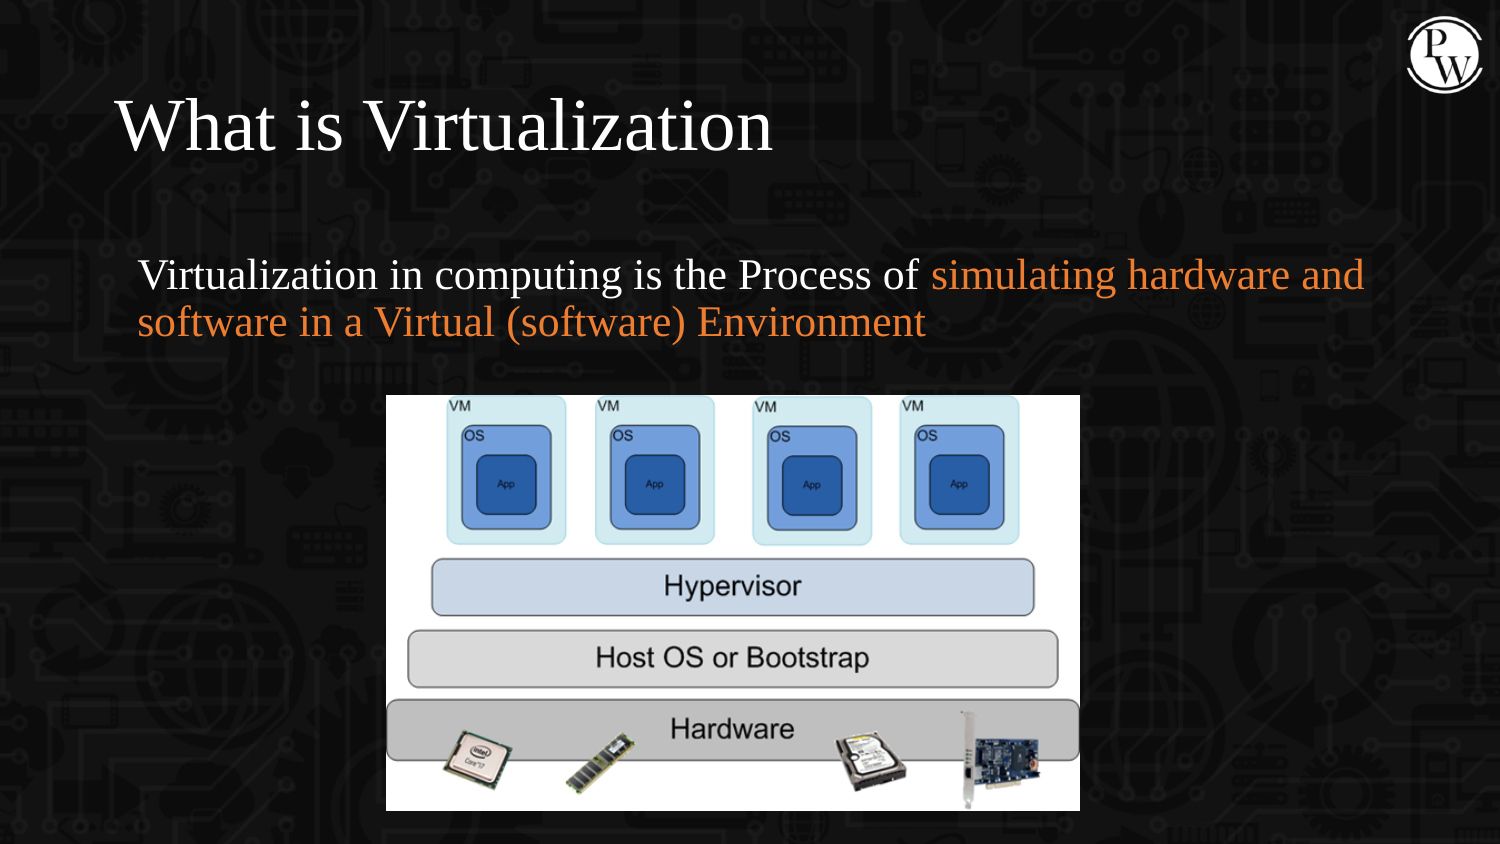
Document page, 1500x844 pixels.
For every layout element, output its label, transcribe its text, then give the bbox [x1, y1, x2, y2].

picture [0, 0, 1500, 844]
title What is Virtualization [103, 44, 1397, 208]
list Virtualization in computing is the Process of simulating hardware and software in a Virtual (software) Environment [103, 245, 1397, 782]
